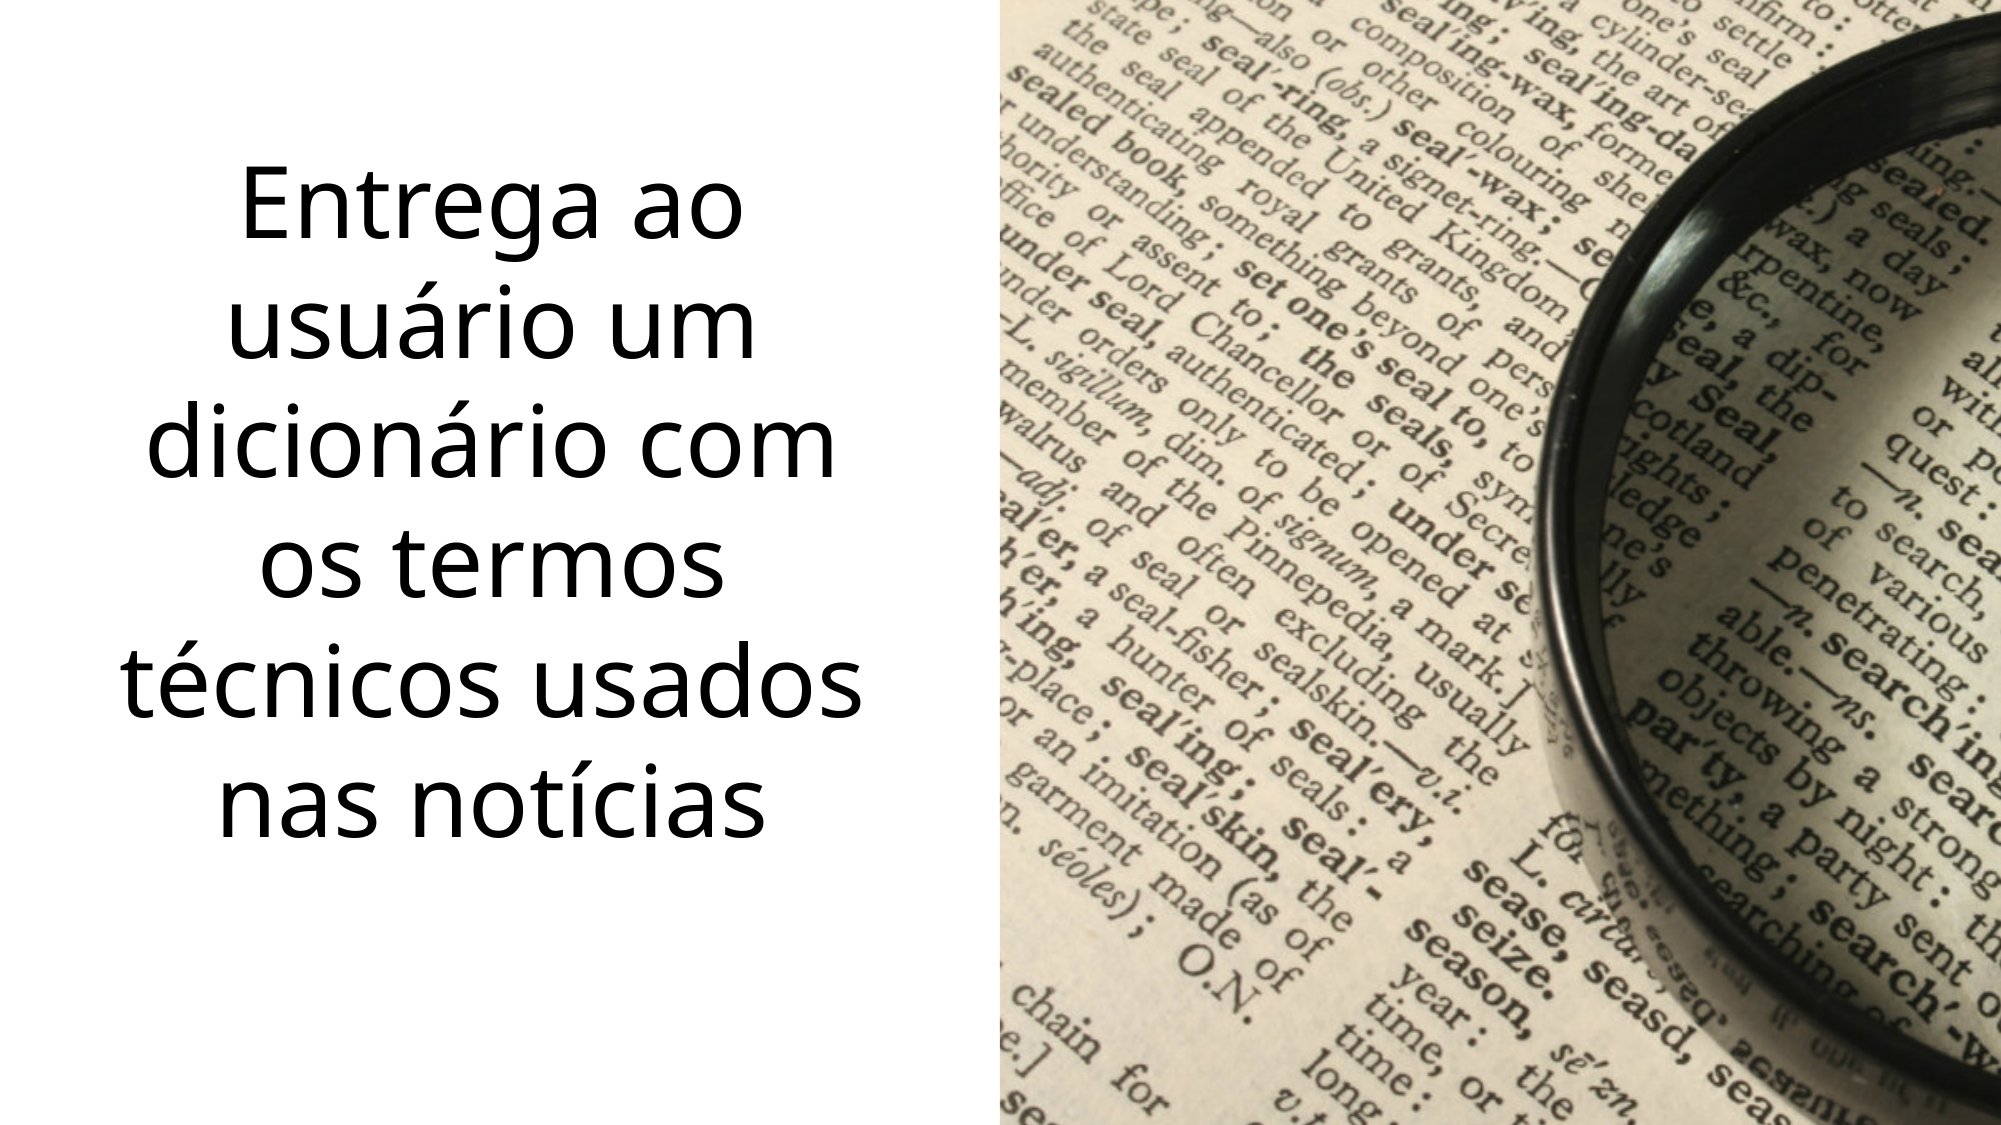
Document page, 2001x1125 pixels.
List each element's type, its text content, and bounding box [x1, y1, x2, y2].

picture [999, 0, 2001, 1125]
text_box Entrega ao usuário um dicionário com os termos técnicos usados nas notícias [67, 130, 918, 866]
